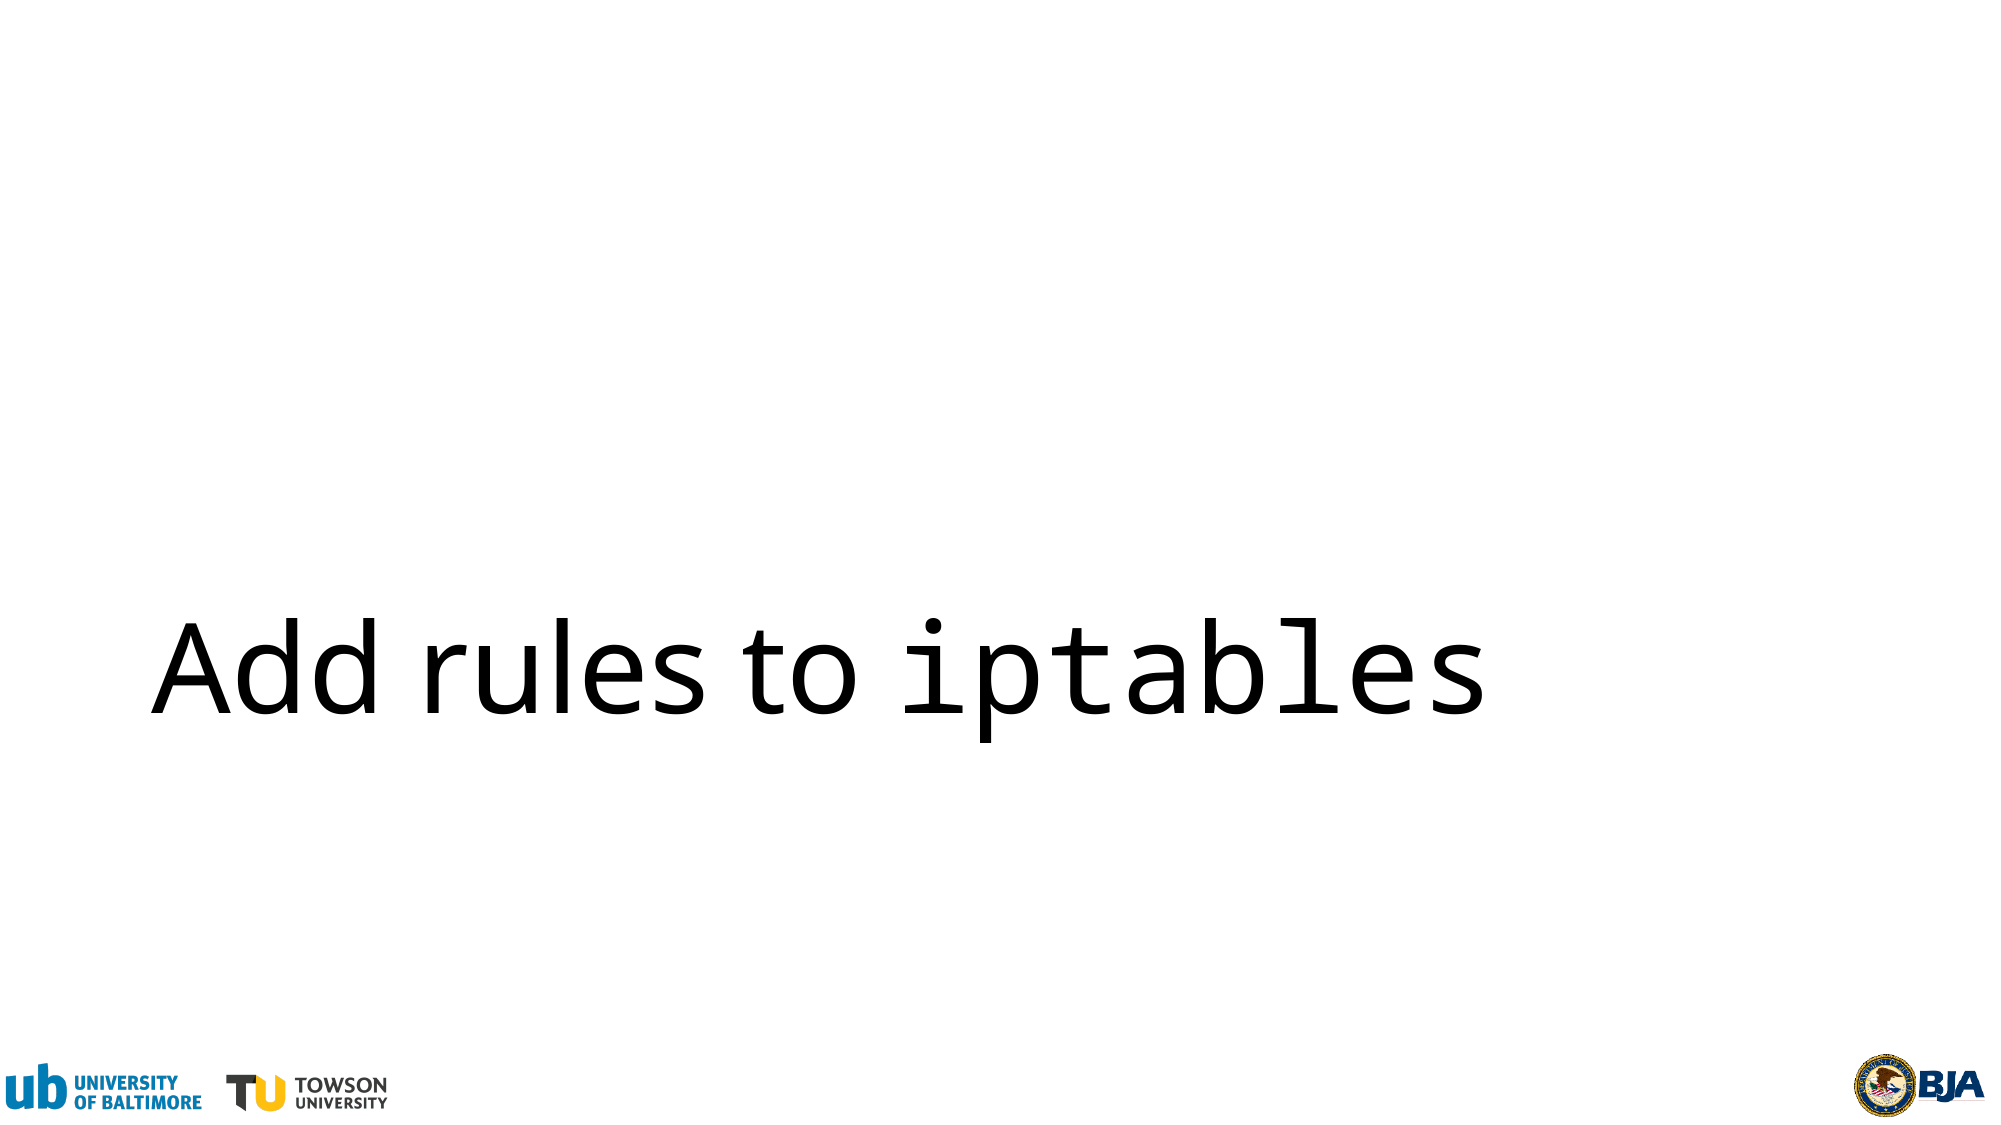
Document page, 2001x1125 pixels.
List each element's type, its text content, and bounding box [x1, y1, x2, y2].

title Add rules to iptables [136, 280, 1862, 749]
picture [1854, 1054, 1986, 1117]
picture [0, 1031, 407, 1125]
